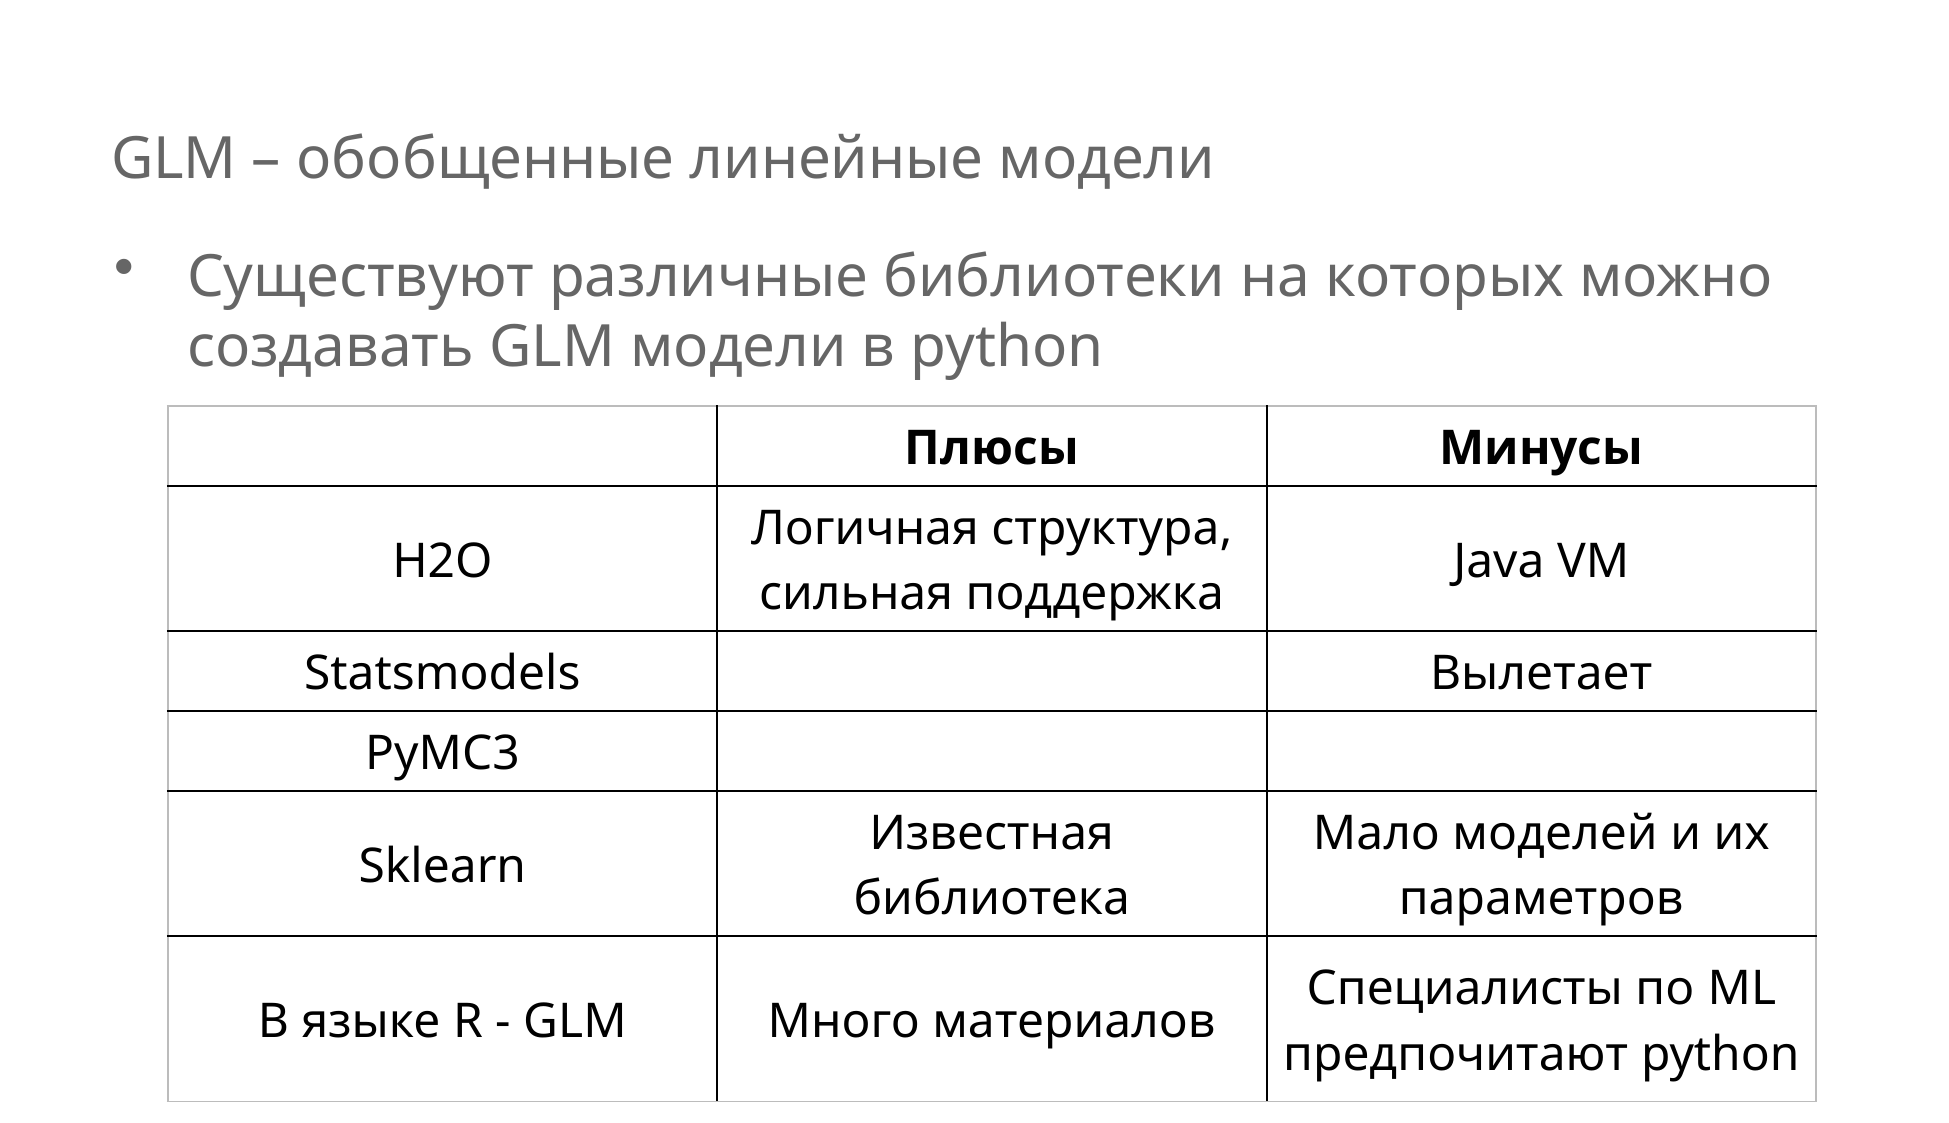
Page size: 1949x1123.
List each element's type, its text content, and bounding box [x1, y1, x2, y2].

table_cell Мало моделей и их параметров [1268, 792, 1815, 935]
table_cell В языке R - GLM [169, 937, 716, 1101]
table_header Минусы [1268, 407, 1815, 485]
table_cell Java VM [1268, 487, 1815, 630]
title GLM – обобщенные линейные модели [96, 113, 1504, 208]
table_cell Sklearn [169, 792, 716, 935]
table_cell Логичная структура, сильная поддержка [718, 487, 1266, 630]
table_cell Statsmodels [169, 632, 716, 710]
table_cell Специалисты по ML предпочитают python [1268, 937, 1815, 1101]
table_header [169, 407, 716, 485]
table_cell Вылетает [1268, 632, 1815, 710]
table_cell [718, 712, 1266, 790]
table_cell [718, 632, 1266, 710]
table_cell Известная библиотека [718, 792, 1266, 935]
table_cell [1268, 712, 1815, 790]
table_cell PyMC3 [169, 712, 716, 790]
list Существуют различные библиотеки на которых можно создавать GLM модели в python [99, 231, 1852, 1008]
table_cell Много материалов [718, 937, 1266, 1101]
table_header Плюсы [718, 407, 1266, 485]
table_cell H2O [169, 487, 716, 630]
